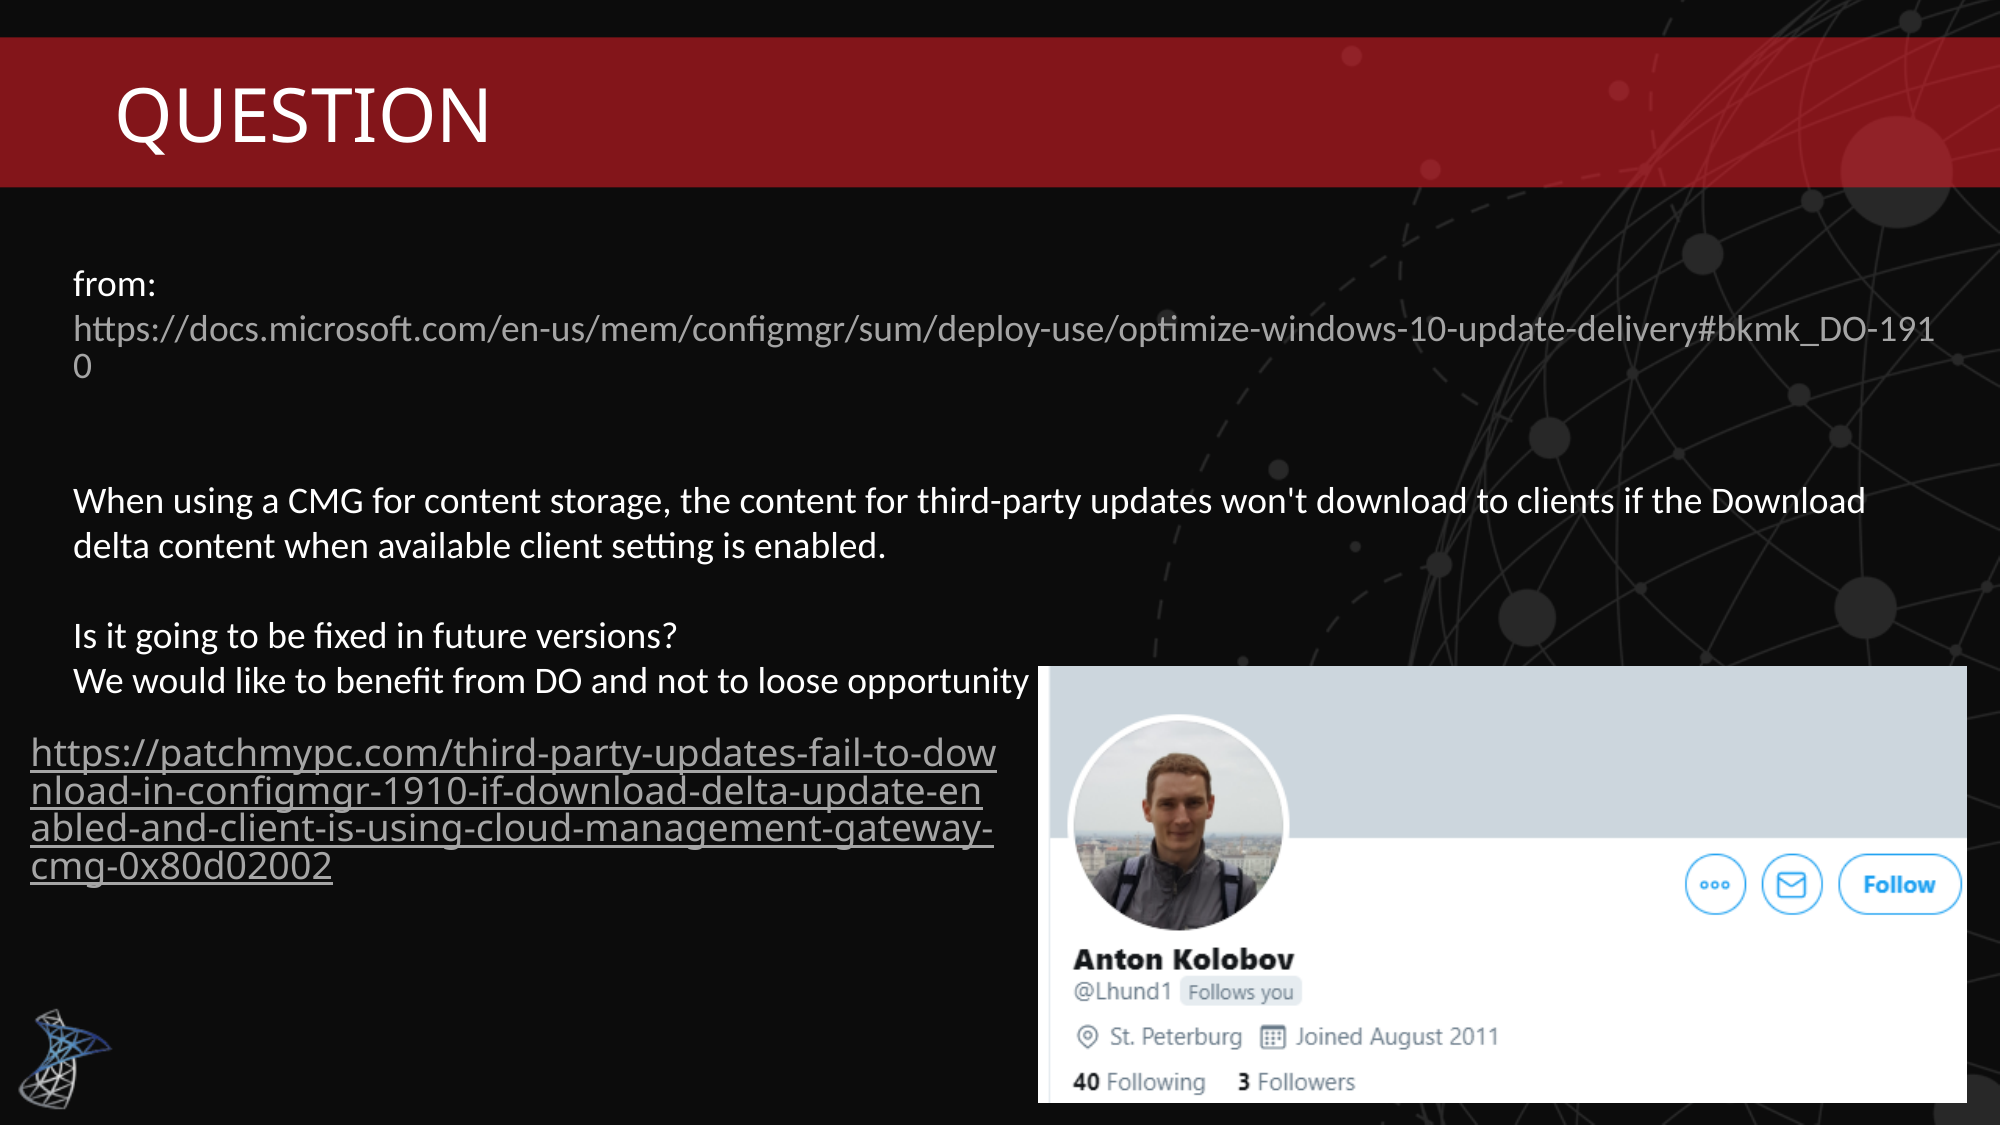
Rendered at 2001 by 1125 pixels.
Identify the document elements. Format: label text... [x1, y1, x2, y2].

text_box from: https://docs.microsoft.com/en-us/mem/configmgr/sum/deploy-use/optimize-windows-10-update-delivery#bkmk_DO-1910 When using a CMG for content storage, the content for third-party updates won't download to clients if the Download delta content when available client setting is enabled. Is it going to be fixed in future versions? We would like to benefit from DO and not to loose opportunity to deploy 3rd party Updates. [58, 251, 1967, 672]
text_box https://patchmypc.com/third-party-updates-fail-to-download-in-configmgr-1910-if-download-delta-update-enabled-and-client-is-using-cloud-management-gateway-cmg-0x80d02002 [15, 721, 1016, 788]
picture [0, 188, 2000, 1125]
title Question [99, 37, 1900, 188]
picture [0, 0, 2000, 37]
